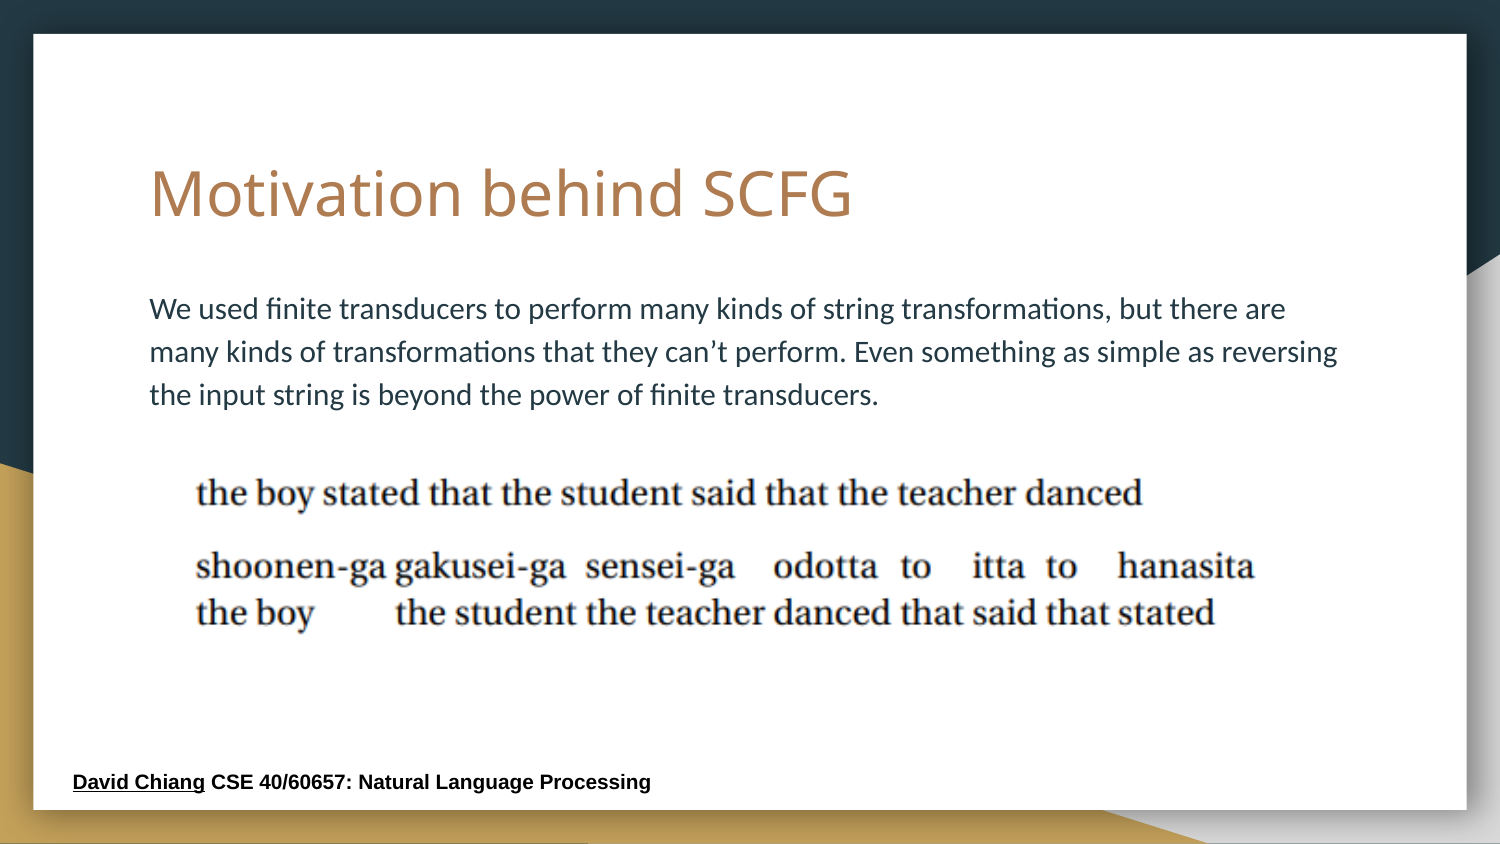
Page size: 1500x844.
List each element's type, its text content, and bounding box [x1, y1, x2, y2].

list We used finite transducers to perform many kinds of string transformations, but there are many kinds of transformations that they can’t perform. Even something as simple as reversing the input string is beyond the power of finite transducers. [134, 267, 1366, 670]
title Motivation behind SCFG [134, 138, 1366, 267]
picture [176, 468, 1278, 640]
text_box David Chiang CSE 40/60657: Natural Language Processing [57, 749, 798, 795]
